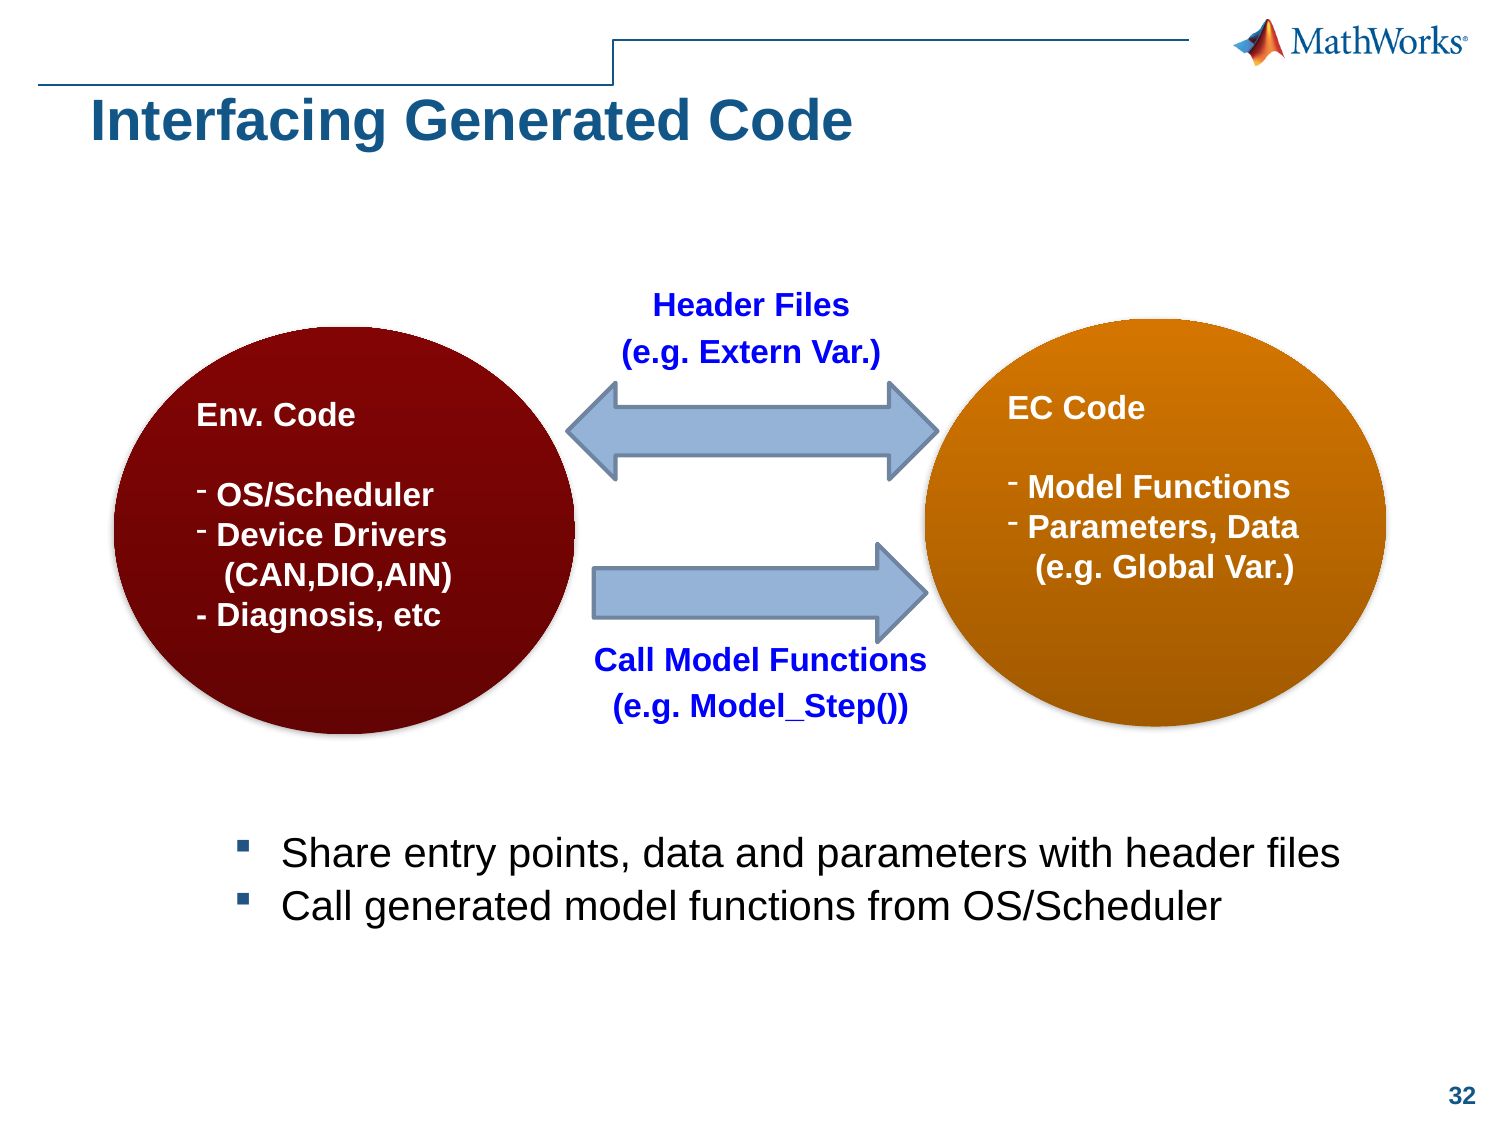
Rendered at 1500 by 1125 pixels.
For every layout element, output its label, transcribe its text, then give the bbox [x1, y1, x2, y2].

text_box [565, 380, 940, 482]
text_box [591, 541, 929, 630]
text_box EC Code Model Functions Parameters, Data (e.g. Global Var.) [924, 318, 1386, 727]
picture [1226, 7, 1483, 78]
text_box Env. Code OS/Scheduler Device Drivers (CAN,DIO,AIN) - Diagnosis, etc [114, 326, 575, 735]
title Interfacing Generated Code [75, 75, 1400, 238]
text_box Header Files (e.g. Extern Var.) [443, 275, 1060, 330]
text_box Call Model Functions (e.g. Model_Step()) [453, 630, 1069, 685]
text_box Share entry points, data and parameters with header files Call generated model functions from OS/Scheduler [219, 765, 1397, 976]
